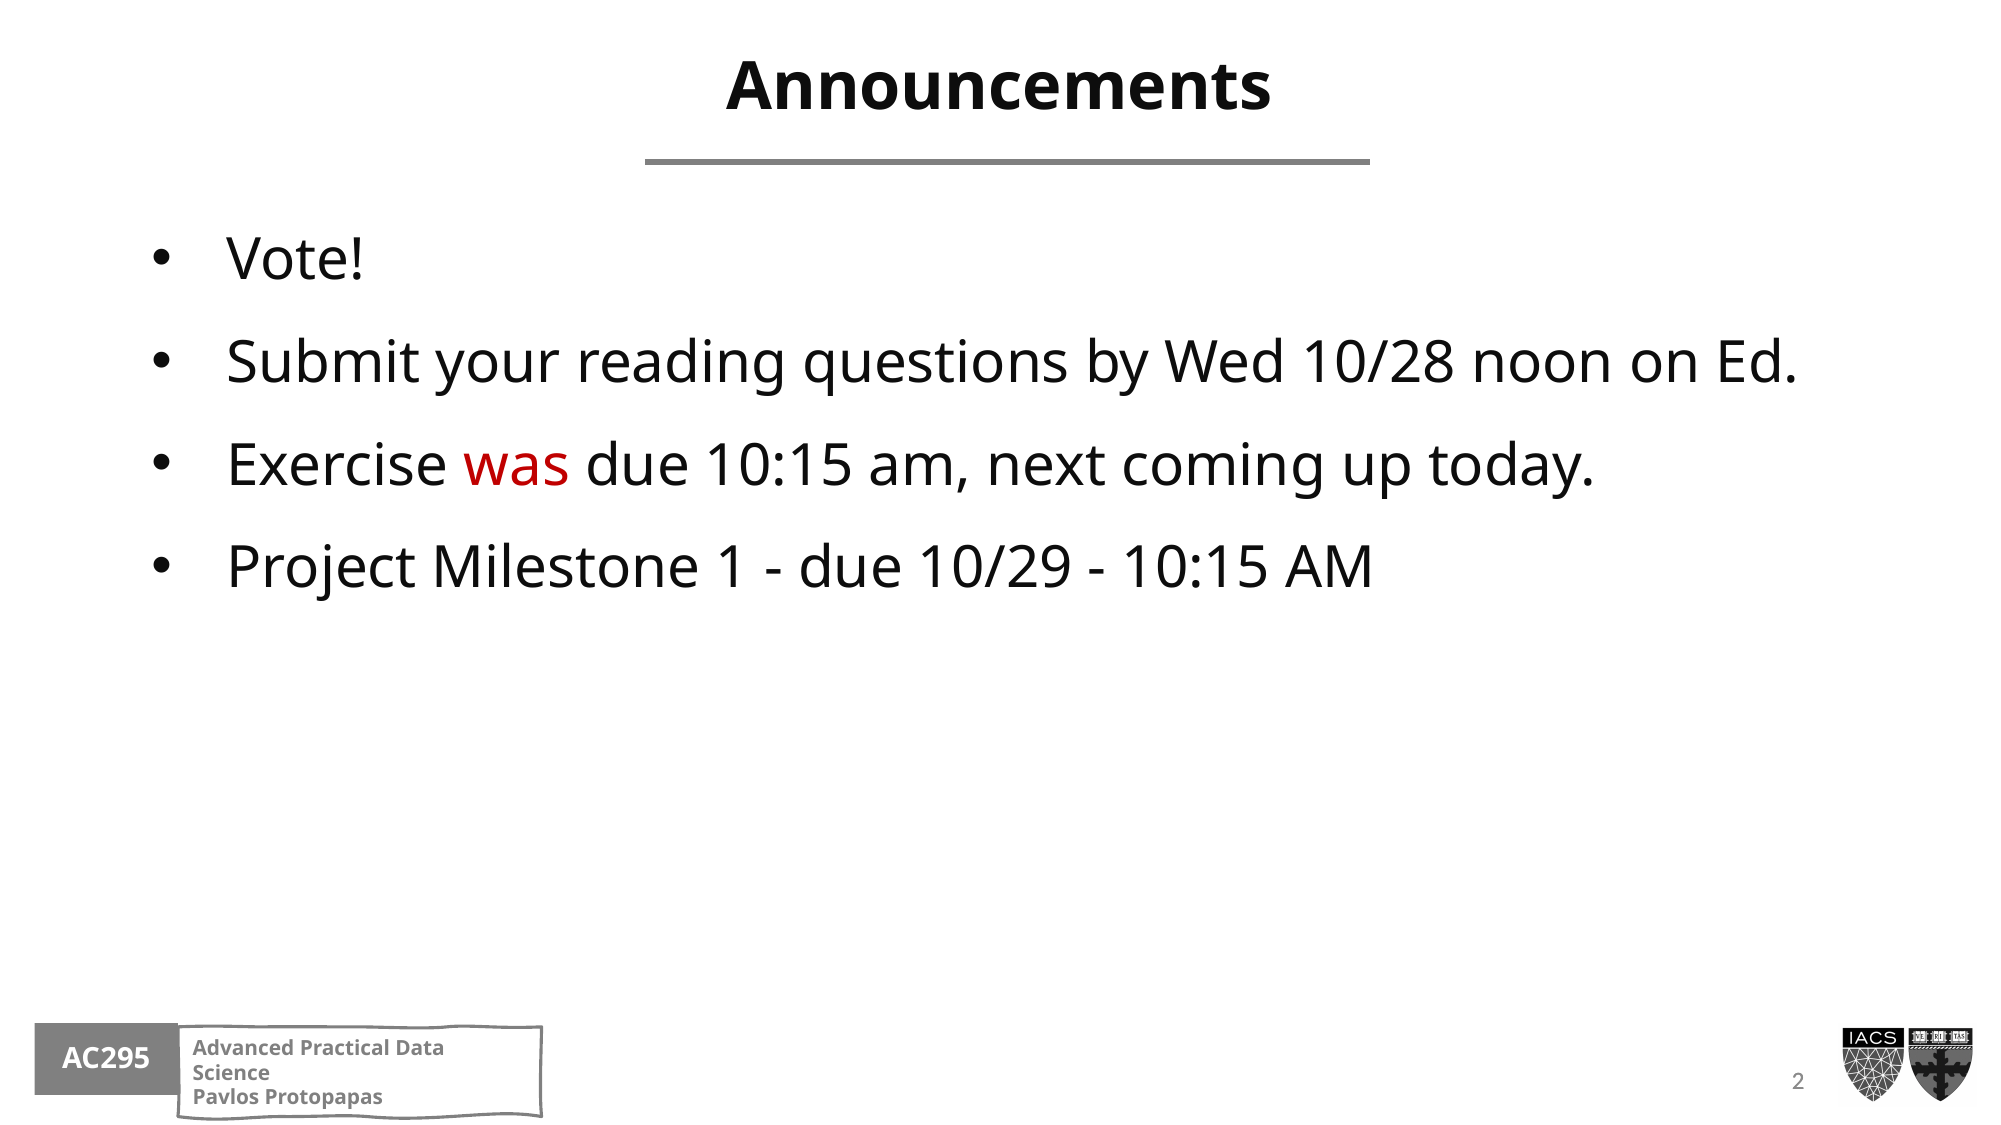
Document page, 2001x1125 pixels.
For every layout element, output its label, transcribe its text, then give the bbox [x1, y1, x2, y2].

list Vote! Submit your reading questions by Wed 10/28 noon on Ed. Exercise was due 10:15 am, next coming up today. Project Milestone 1 - due 10/29 - 10:15 AM [136, 193, 1831, 540]
title Announcements [57, 35, 1943, 162]
slide_number 2 [1353, 1049, 1820, 1110]
picture [1838, 1023, 1977, 1107]
